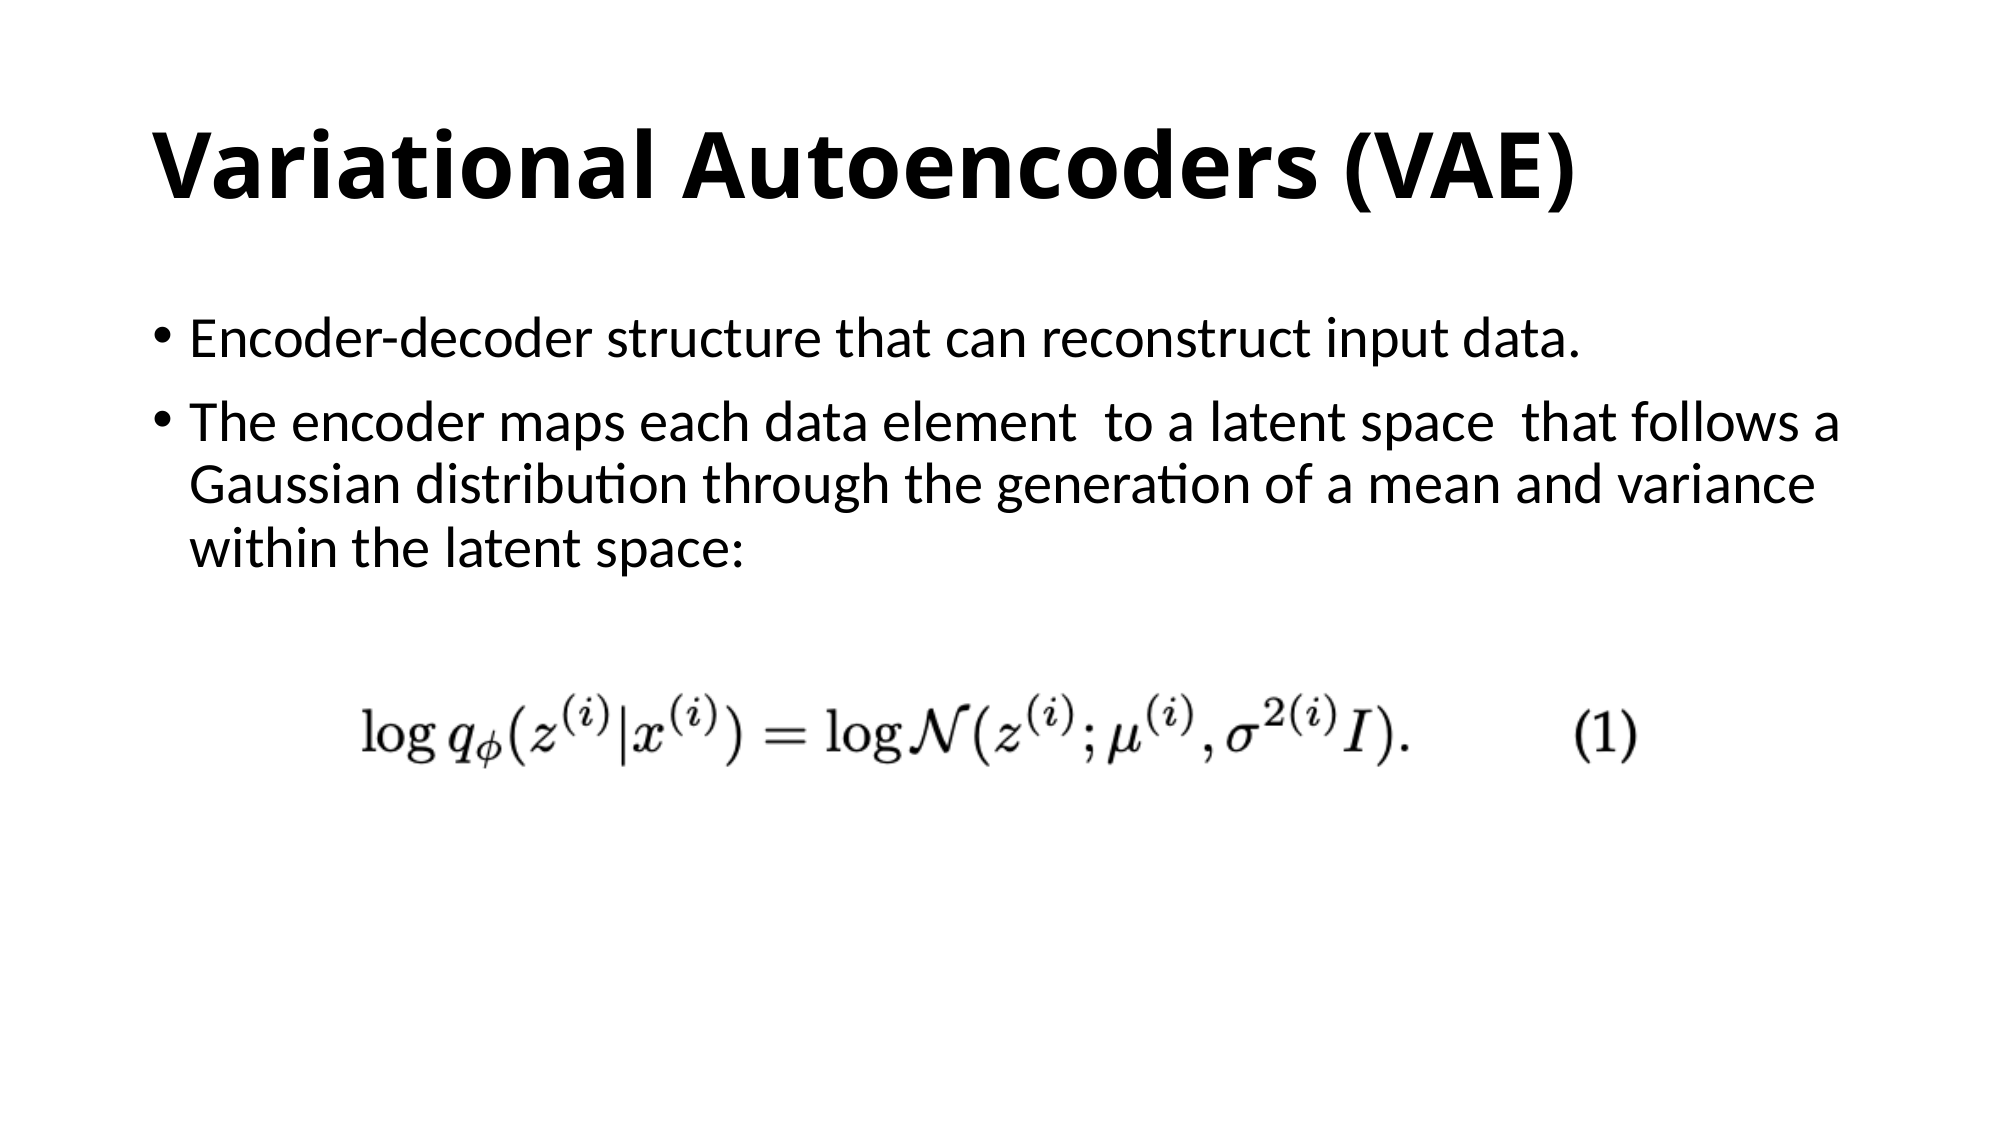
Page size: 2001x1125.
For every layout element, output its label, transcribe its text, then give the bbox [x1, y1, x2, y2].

title Variational Autoencoders (VAE) [137, 59, 1863, 278]
picture [344, 656, 1656, 796]
